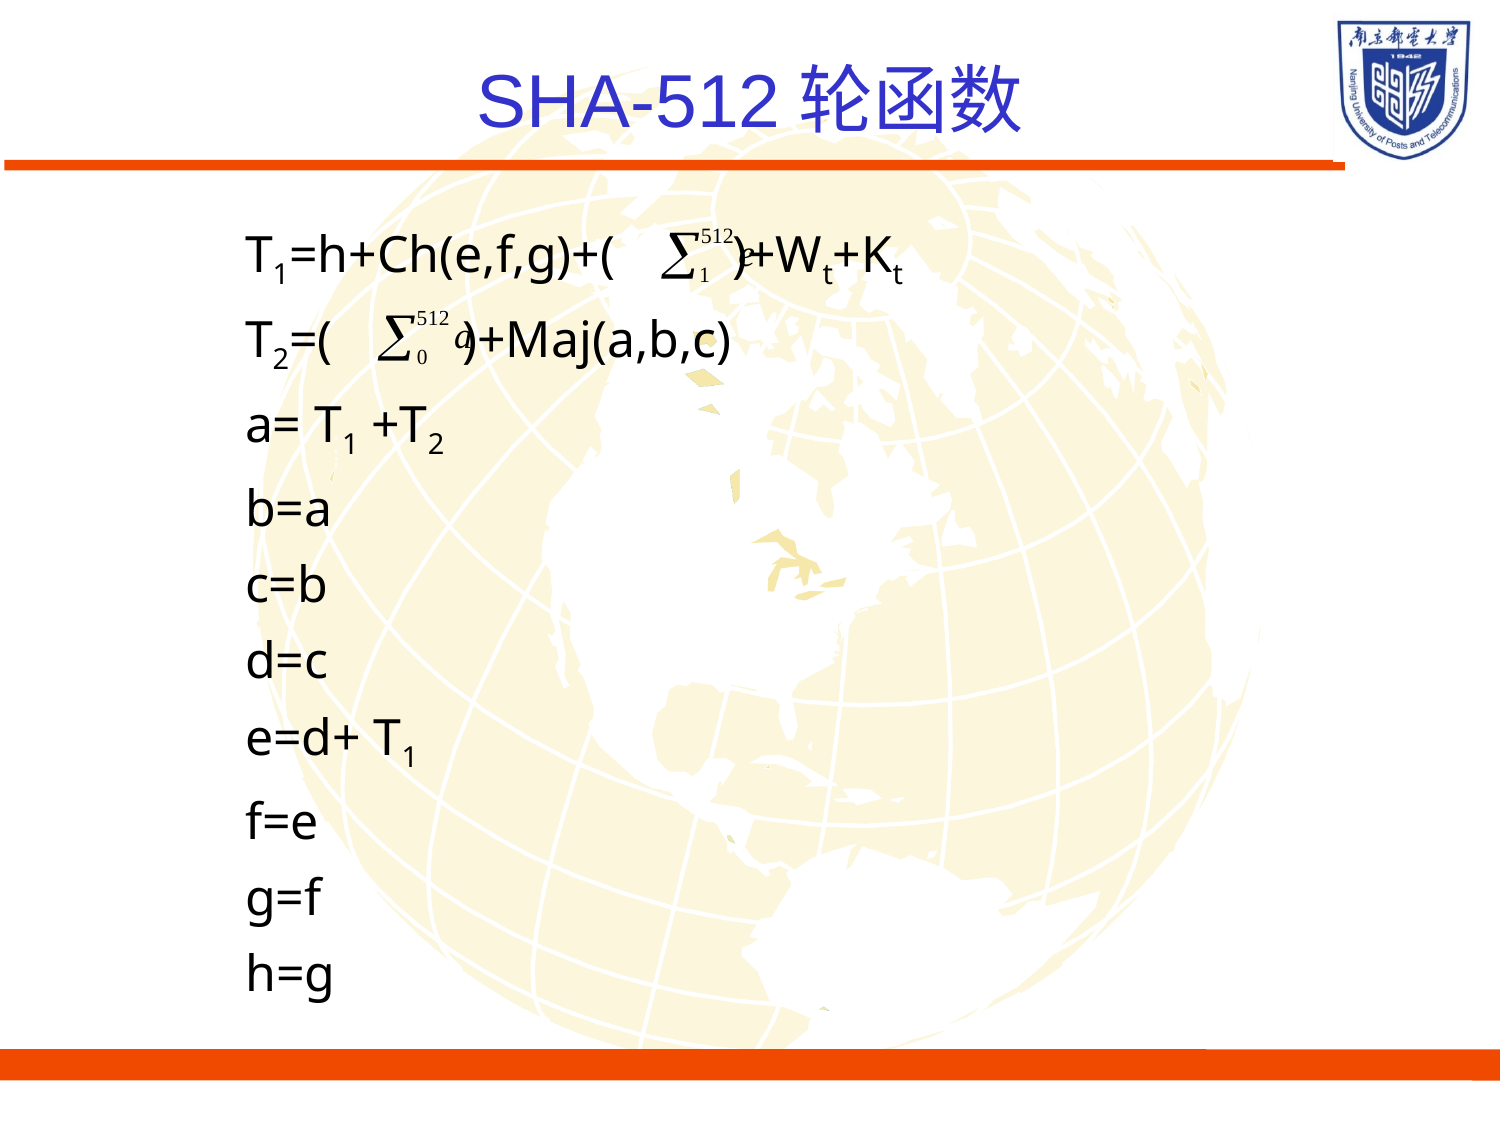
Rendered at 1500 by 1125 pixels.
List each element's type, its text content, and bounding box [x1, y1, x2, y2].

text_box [371, 302, 480, 374]
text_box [655, 219, 762, 293]
text_box T1=h+Ch(e,f,g)+( )+Wt+Kt T2=( )+Maj(a,b,c) a= T1 +T2 b=a c=b d=c e=d+ T1 f=e g=f h=g [230, 208, 1400, 1083]
picture [1333, 14, 1475, 162]
title SHA-512轮函数 [75, 45, 1425, 233]
